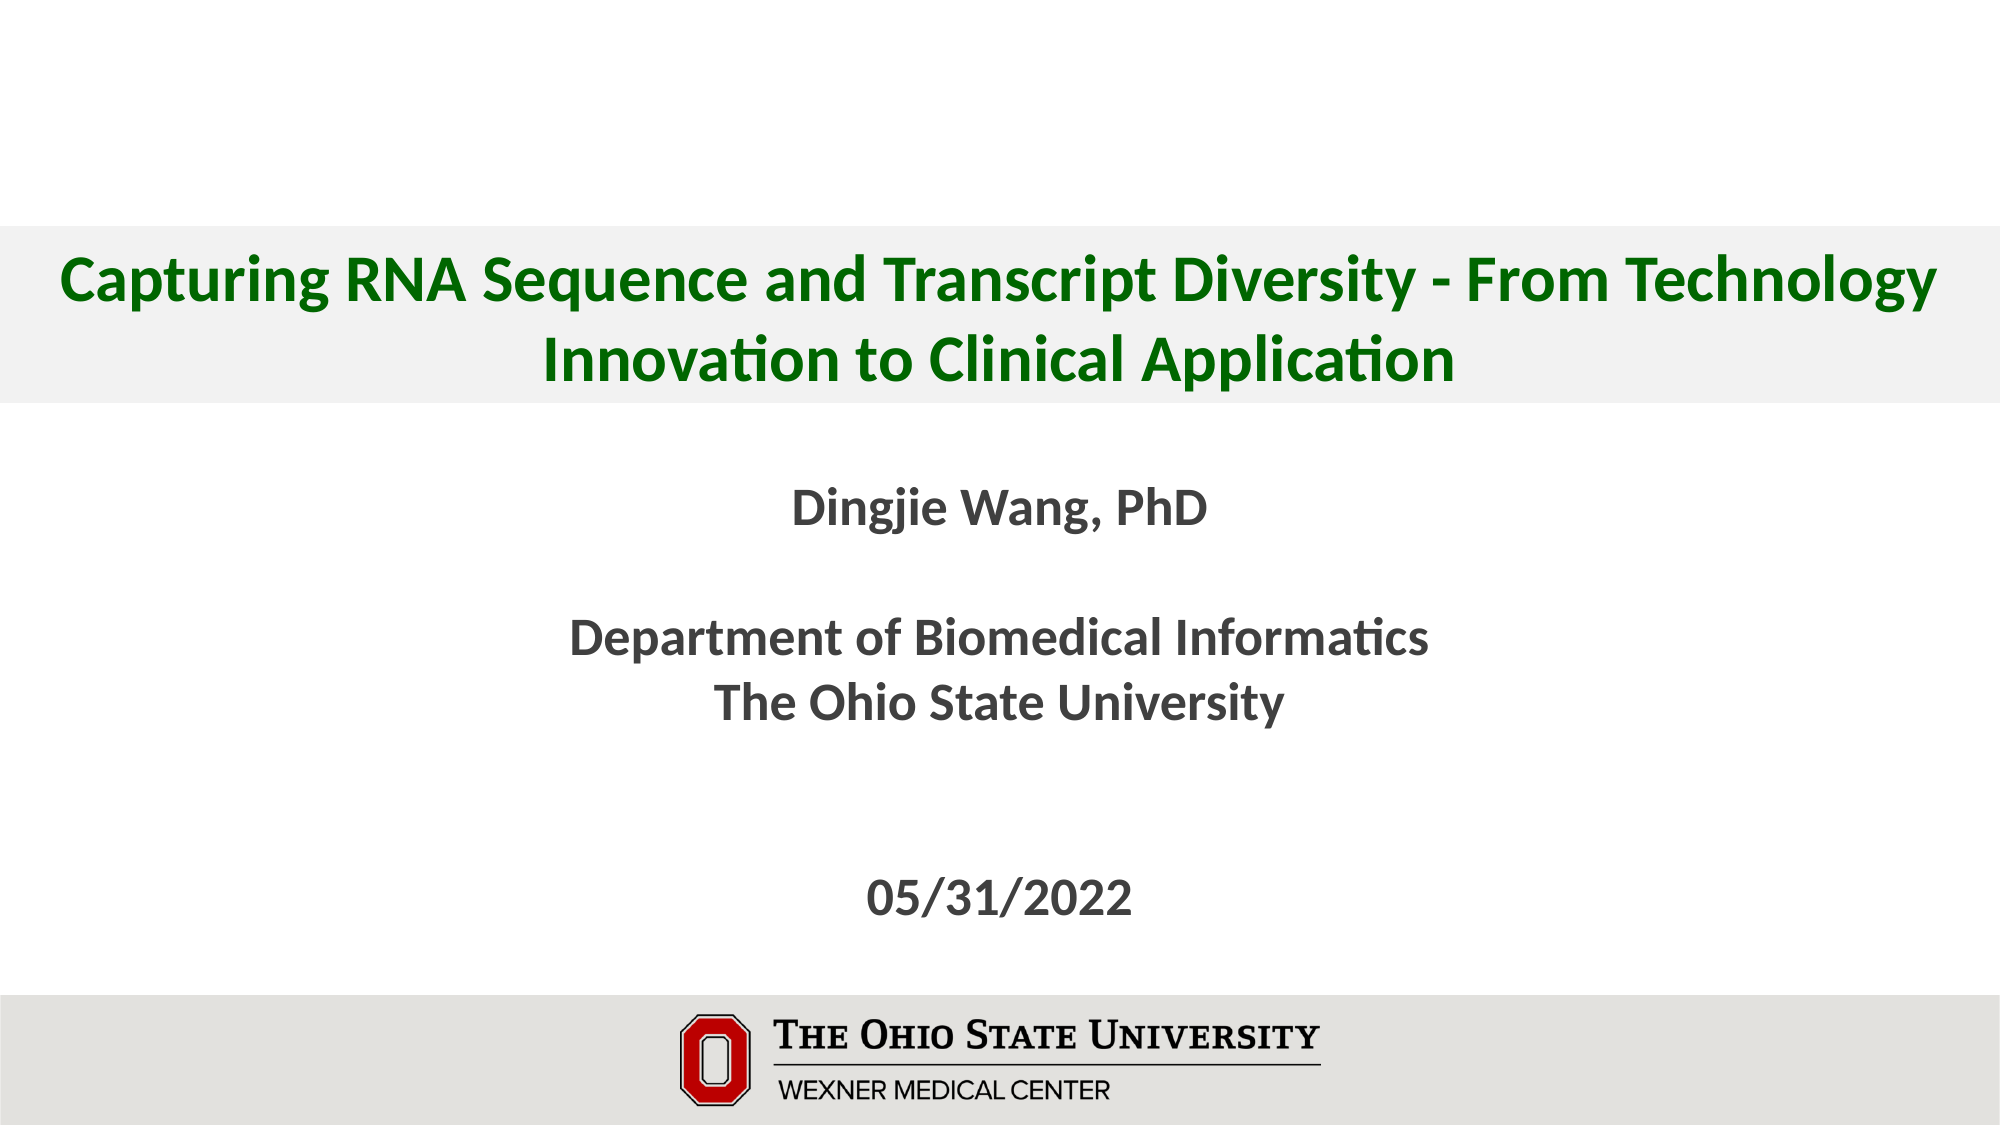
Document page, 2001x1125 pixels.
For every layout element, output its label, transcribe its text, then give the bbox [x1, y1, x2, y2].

text_box Dingjie Wang, PhD Department of Biomedical Informatics The Ohio State University 05/31/2022 [0, 463, 2000, 995]
picture [0, 979, 2000, 1125]
text_box Capturing RNA Sequence and Transcript Diversity - From Technology Innovation to Clinical Application [0, 226, 2000, 403]
